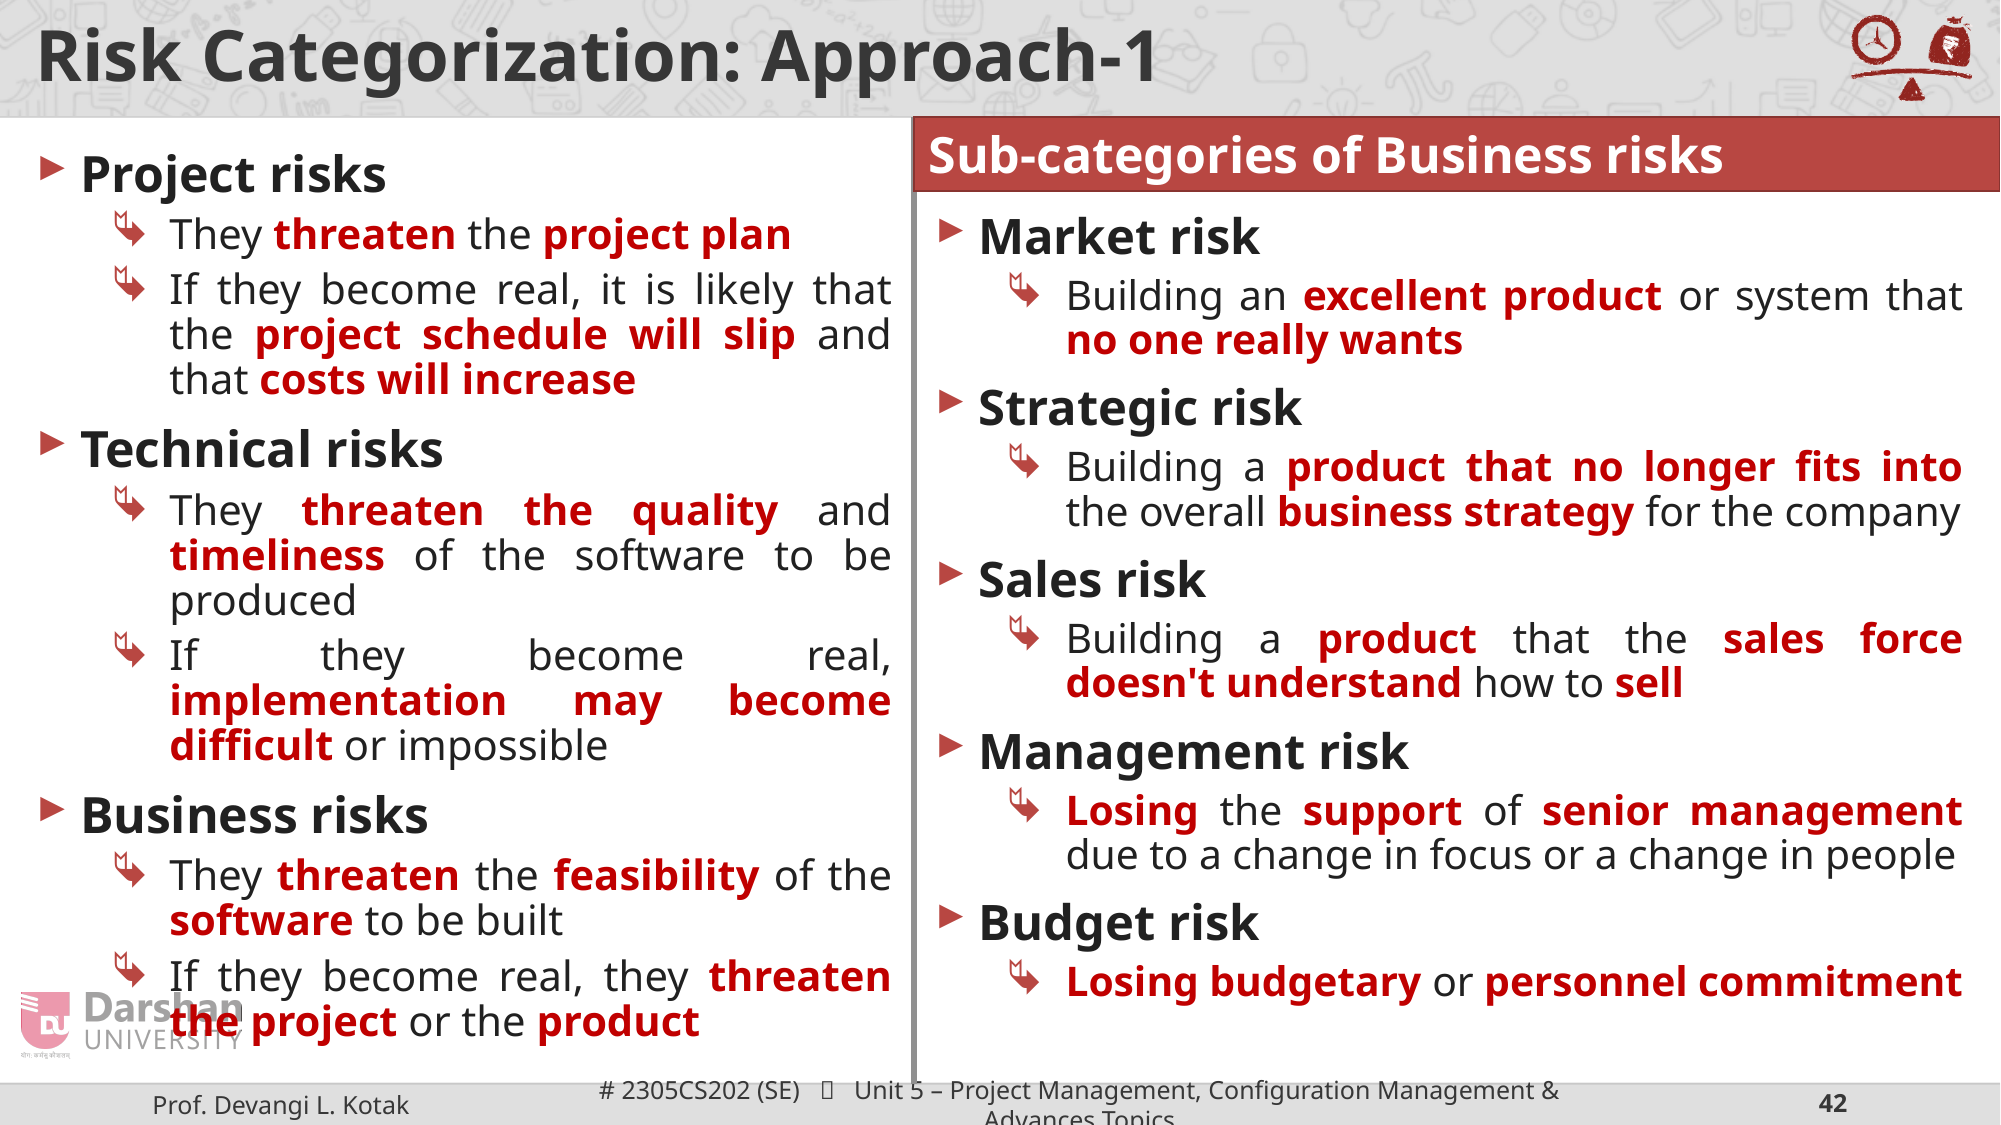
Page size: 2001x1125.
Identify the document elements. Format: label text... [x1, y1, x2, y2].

text_box Market risk Building an excellent product or system that no one really wants Strategic risk Building a product that no longer fits into the overall business strategy for the company Sales risk Building a product that the sales force doesn't understand how to sell Management risk Losing the support of senior management due to a change in focus or a change in people Budget risk Losing budgetary or personnel commitment [920, 204, 1979, 1059]
text_box Sub-categories of Business risks [914, 116, 2000, 192]
title Risk Categorization: Approach-1 [0, 0, 2000, 117]
list Project risks They threaten the project plan If they become real, it is likely that the project schedule will slip and that costs will increase Technical risks They threaten the quality and timeliness of the software to be produced If they become real, implementation may become difficult or impossible Business risks They threaten the feasibility of the software to be built If they become real, they threaten the project or the product [21, 141, 908, 1059]
picture [1847, 11, 1979, 105]
